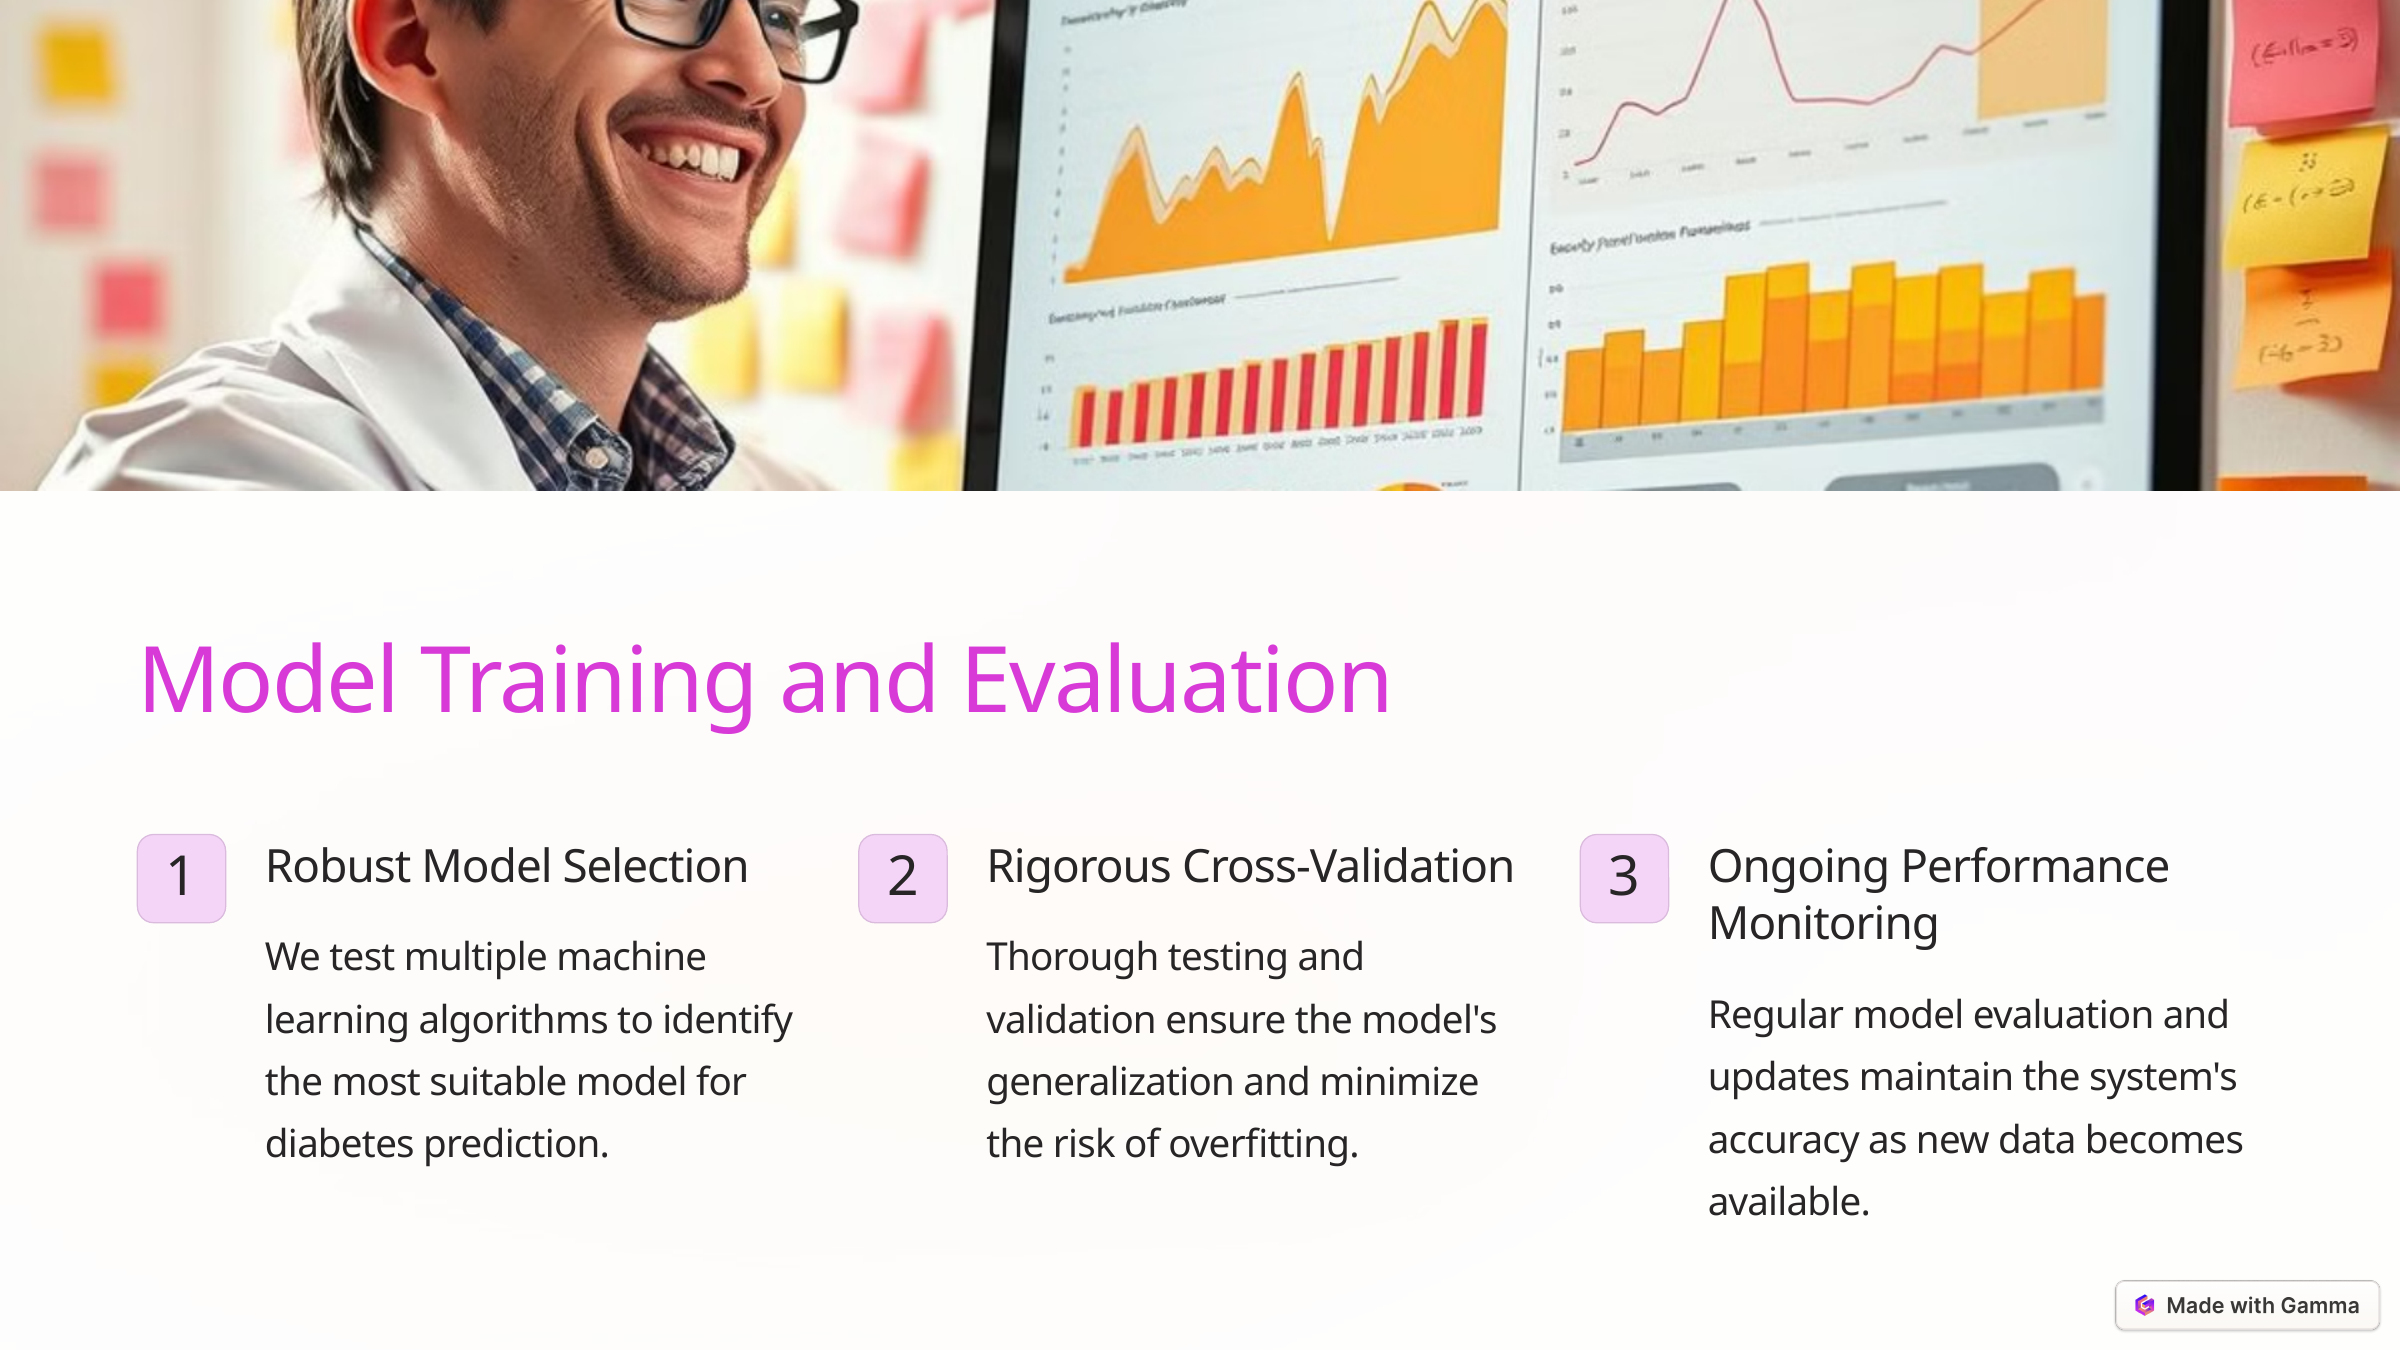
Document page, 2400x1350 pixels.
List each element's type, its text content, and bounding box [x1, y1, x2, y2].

text_box Robust Model Selection [264, 834, 735, 893]
text_box Ongoing Performance Monitoring [1707, 834, 2263, 950]
text_box [1580, 834, 1669, 923]
text_box [137, 834, 226, 923]
text_box Model Training and Evaluation [137, 615, 1369, 732]
text_box Thorough testing and validation ensure the model's generalization and minimize the risk of overfitting. [986, 915, 1541, 1105]
picture [0, 0, 2400, 491]
text_box Regular model evaluation and updates maintain the system's accuracy as new data becomes available. [1707, 973, 2263, 1225]
picture [2106, 1271, 2389, 1339]
text_box We test multiple machine learning algorithms to identify the most suitable model for diabetes prediction. [265, 915, 820, 1168]
text_box [858, 834, 948, 923]
text_box 3 [1610, 850, 1639, 907]
text_box 1 [167, 850, 196, 907]
text_box Rigorous Cross-Validation [986, 834, 1503, 893]
text_box 2 [889, 850, 917, 907]
